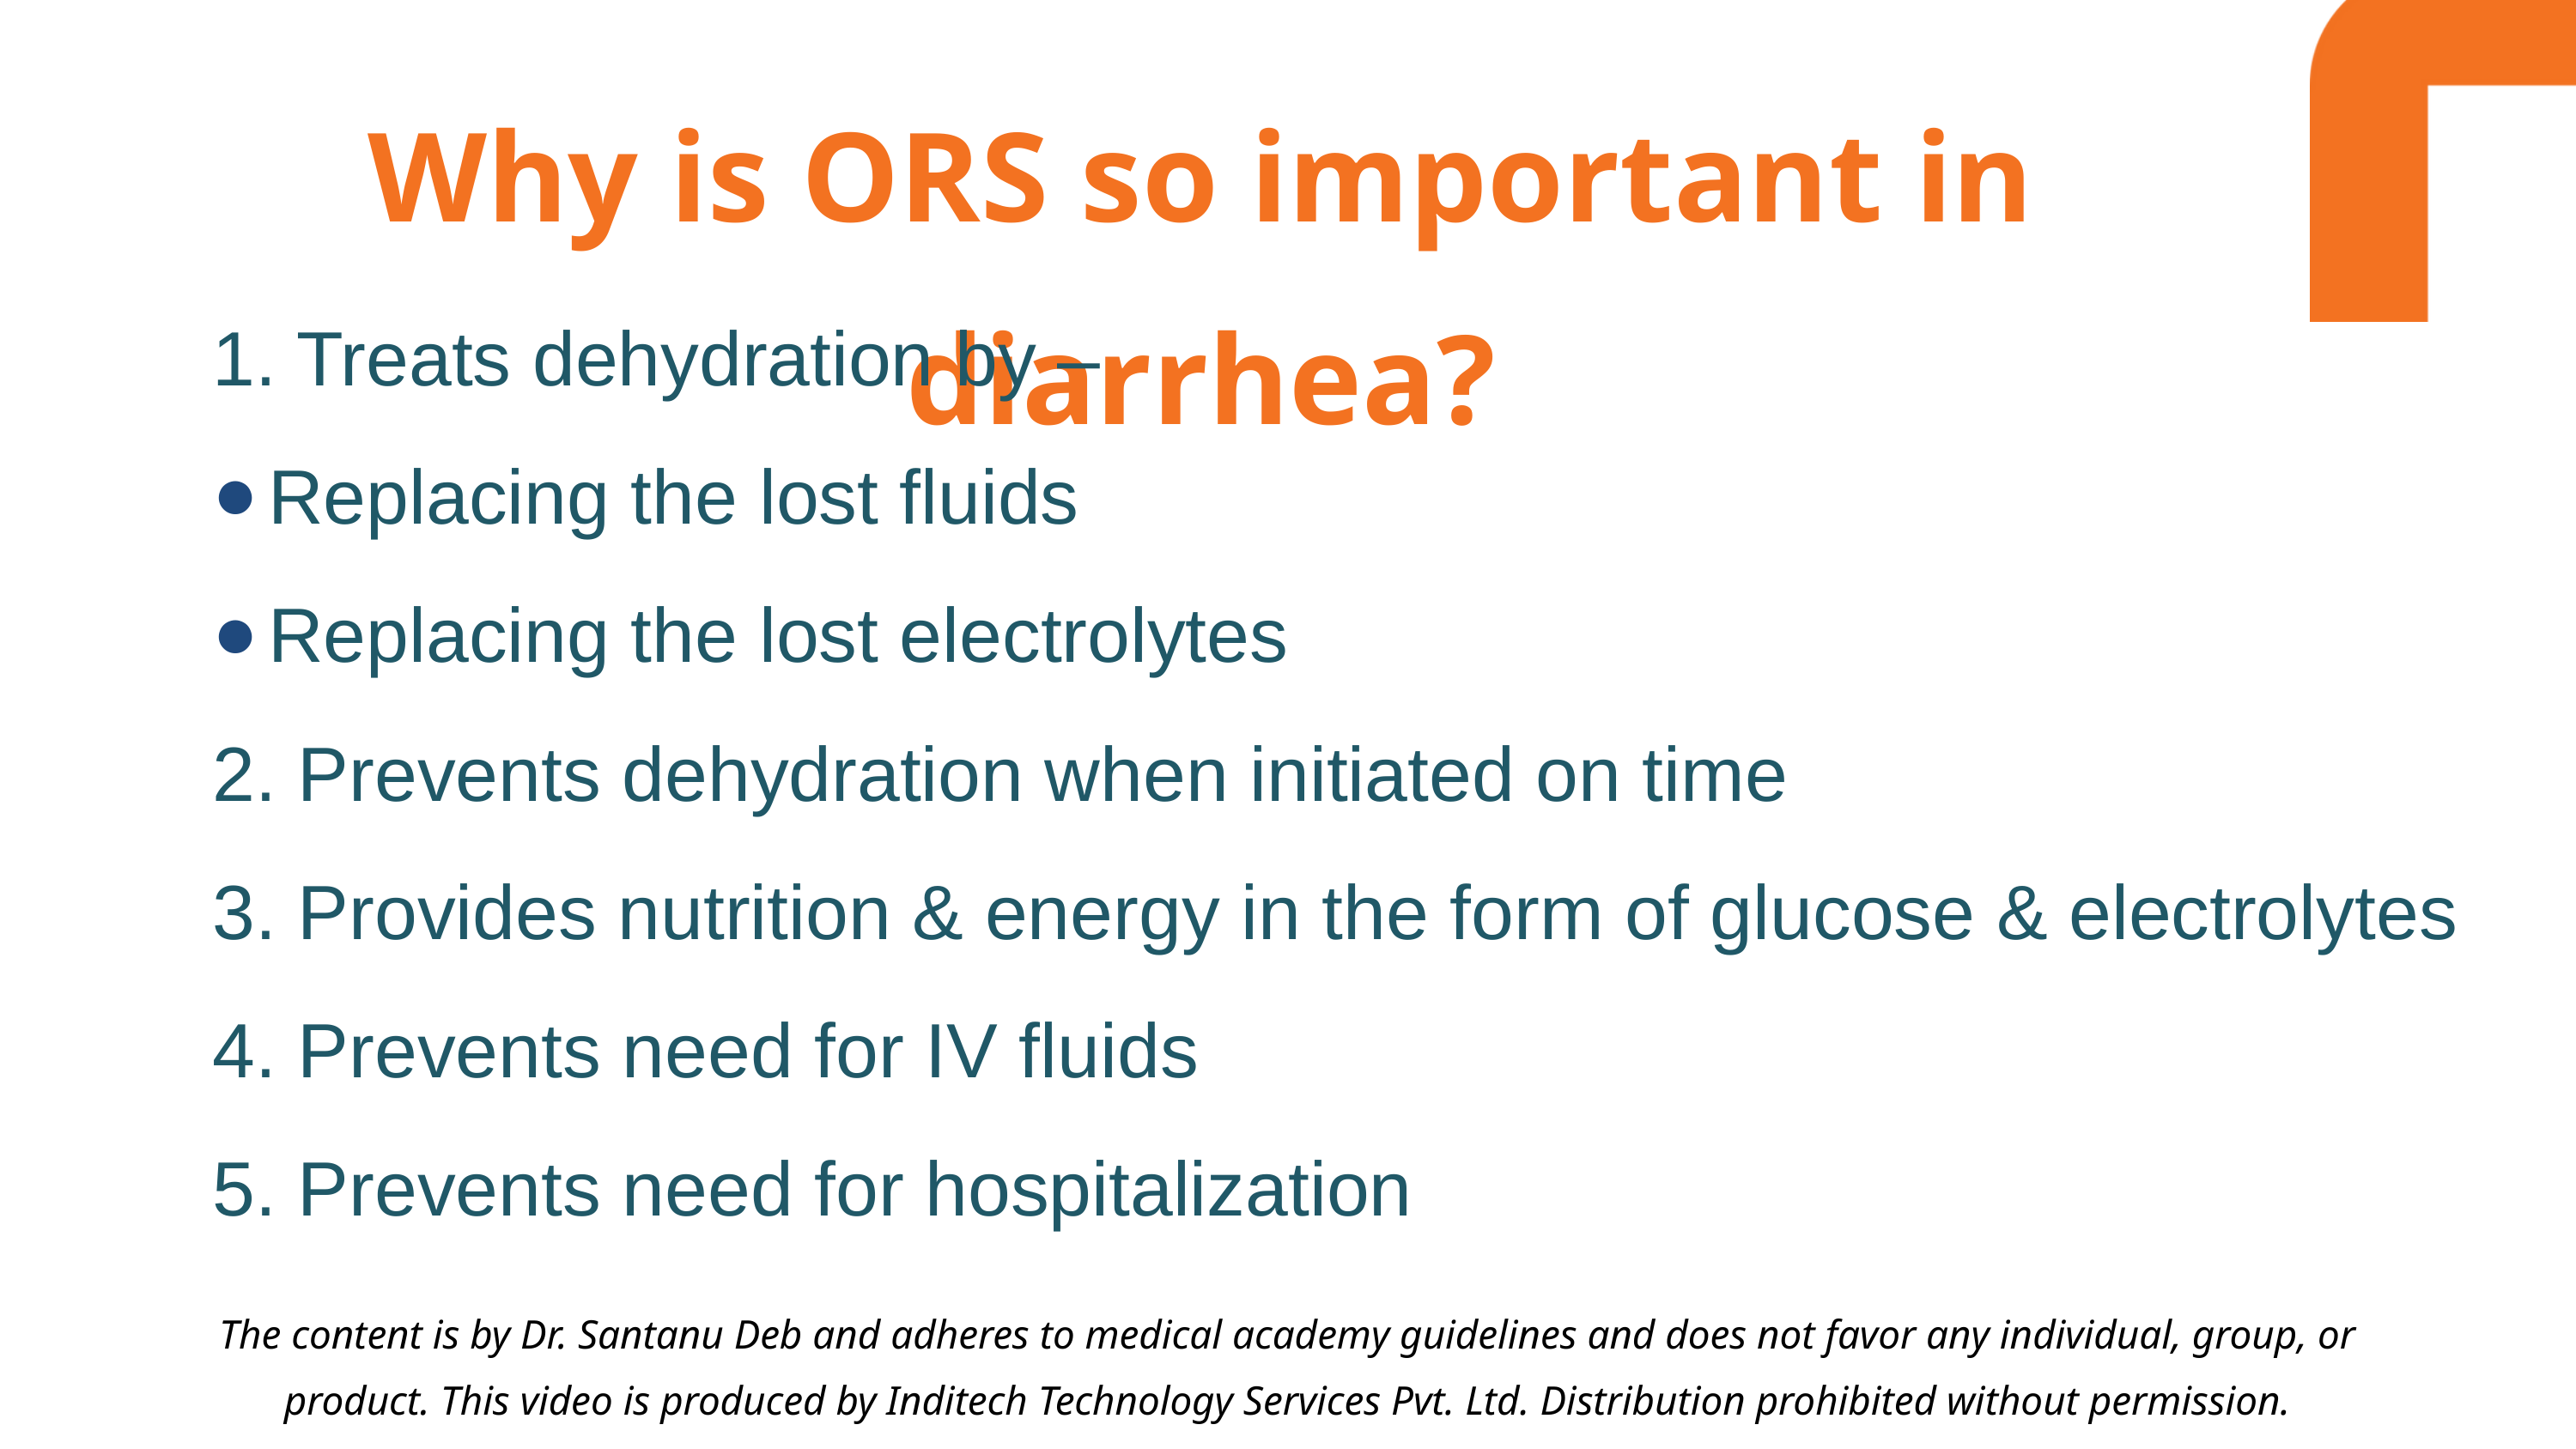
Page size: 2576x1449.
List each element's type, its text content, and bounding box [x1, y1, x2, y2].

text_box [2310, 0, 2576, 322]
text_box Why is ORS so important in diarrhea? [145, 43, 2257, 450]
text_box The content is by Dr. Santanu Deb and adheres to medical academy guidelines and does not favor any individual, group, or product. This video is produced by Inditech Technology Services Pvt. Ltd. Distribution prohibited without permission. [218, 1290, 2358, 1423]
text_box 1. Treats dehydration by – Replacing the lost fluids Replacing the lost electrolytes 2. Prevents dehydration when initiated on time 3. Provides nutrition & energy in the form of glucose & electrolytes 4. Prevents need for IV fluids 5. Prevents need for hospitalization [191, 250, 2512, 1245]
